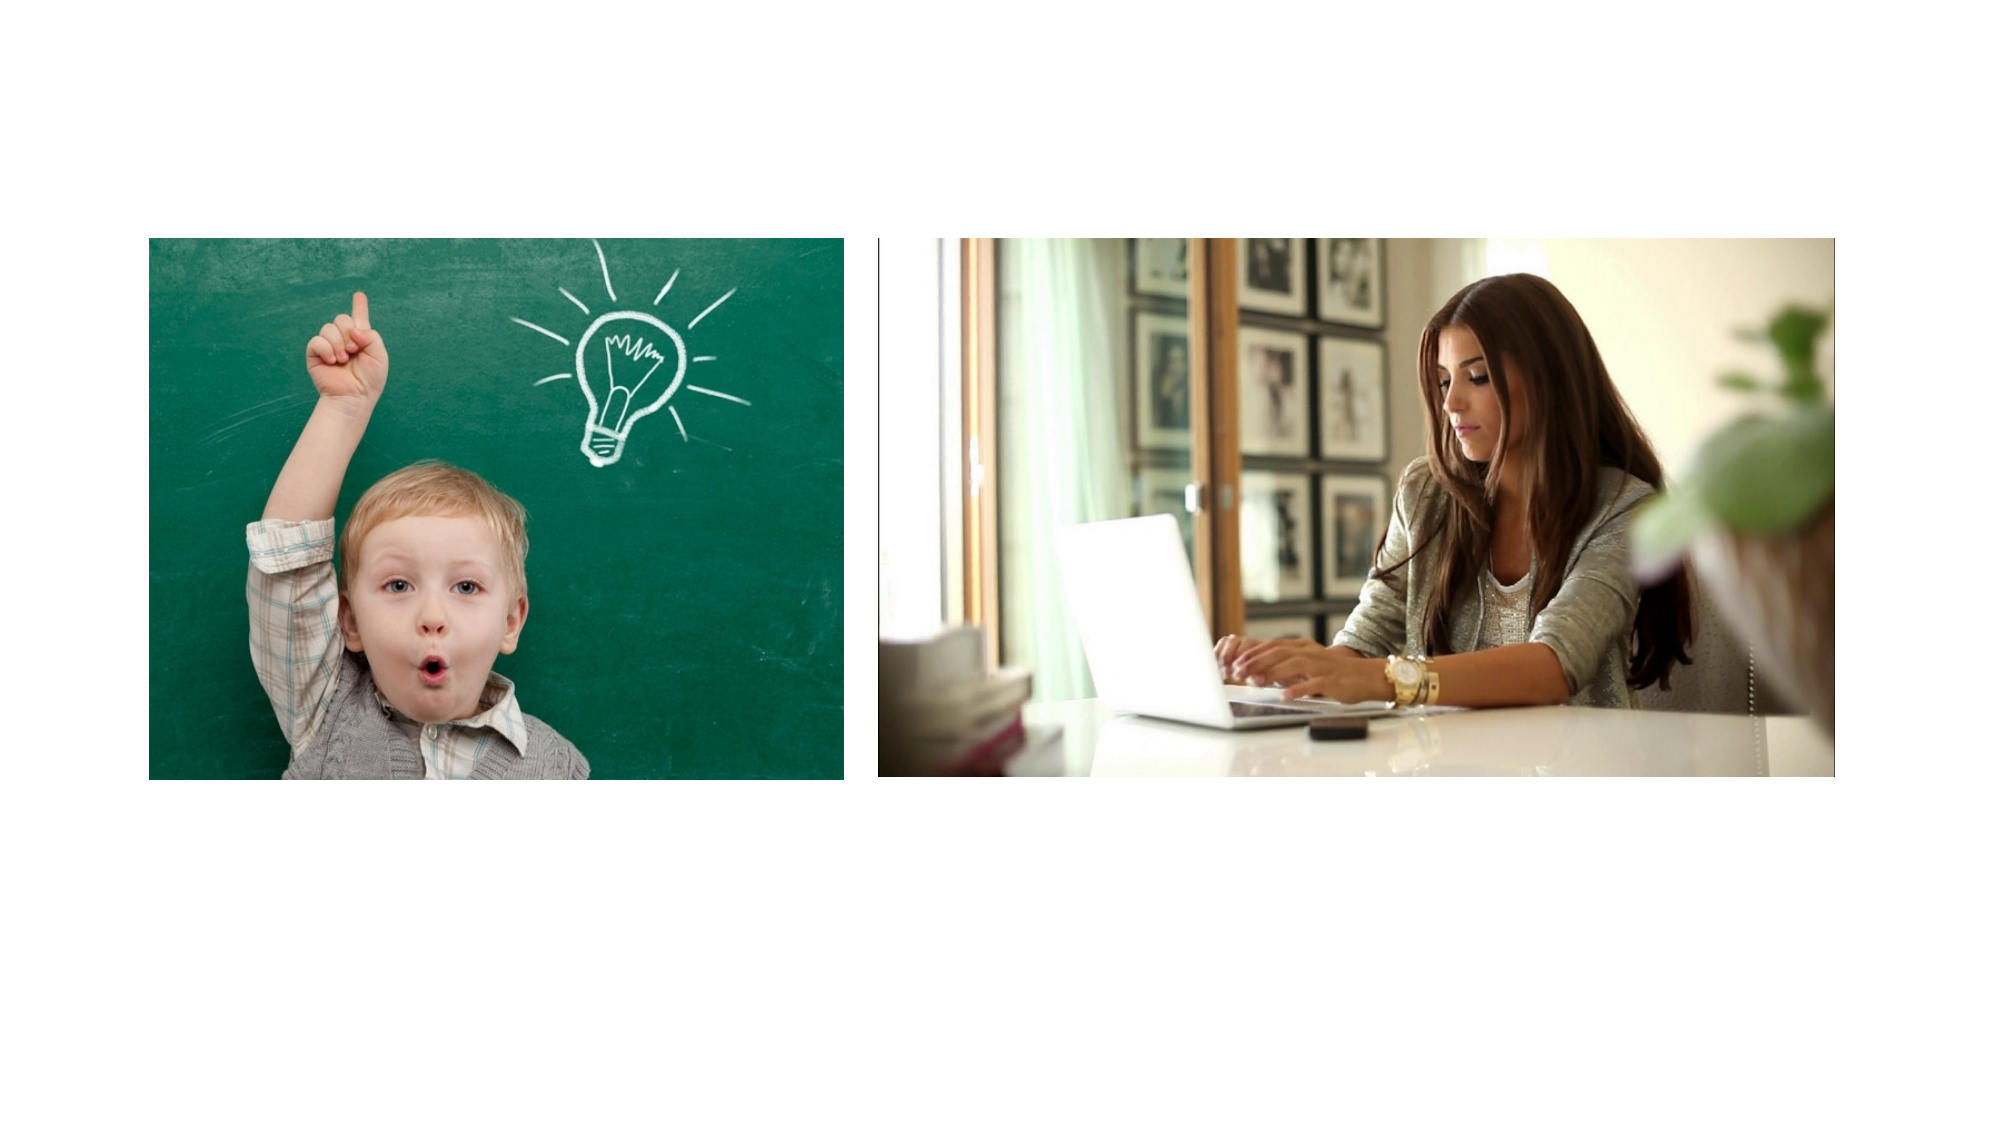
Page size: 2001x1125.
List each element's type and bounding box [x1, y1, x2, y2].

picture [878, 238, 1835, 777]
picture [149, 238, 844, 780]
